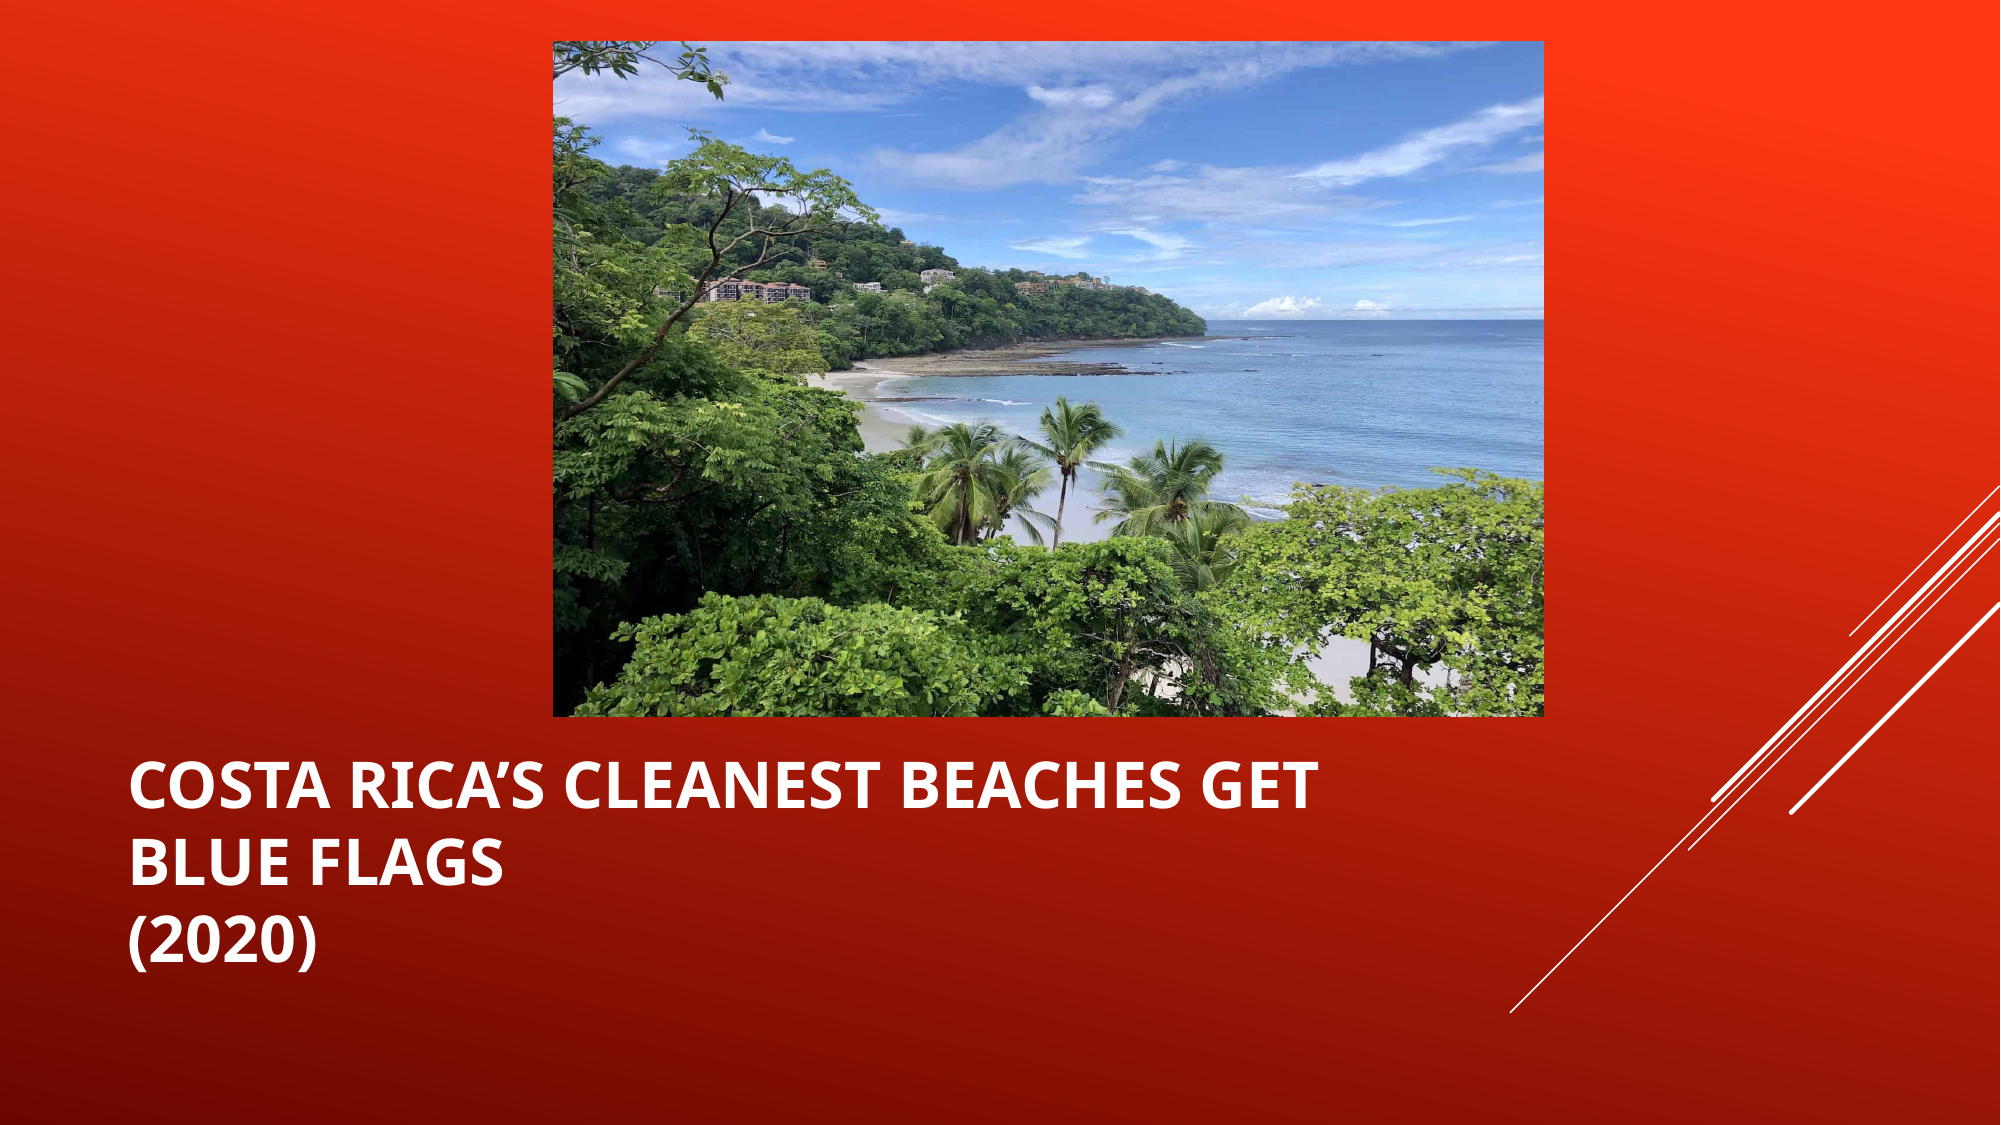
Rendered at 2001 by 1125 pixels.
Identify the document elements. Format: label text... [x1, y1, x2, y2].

picture [552, 41, 1544, 717]
title Costa Rica’s cleanest beaches get blue flags (2020) [112, 736, 1513, 984]
